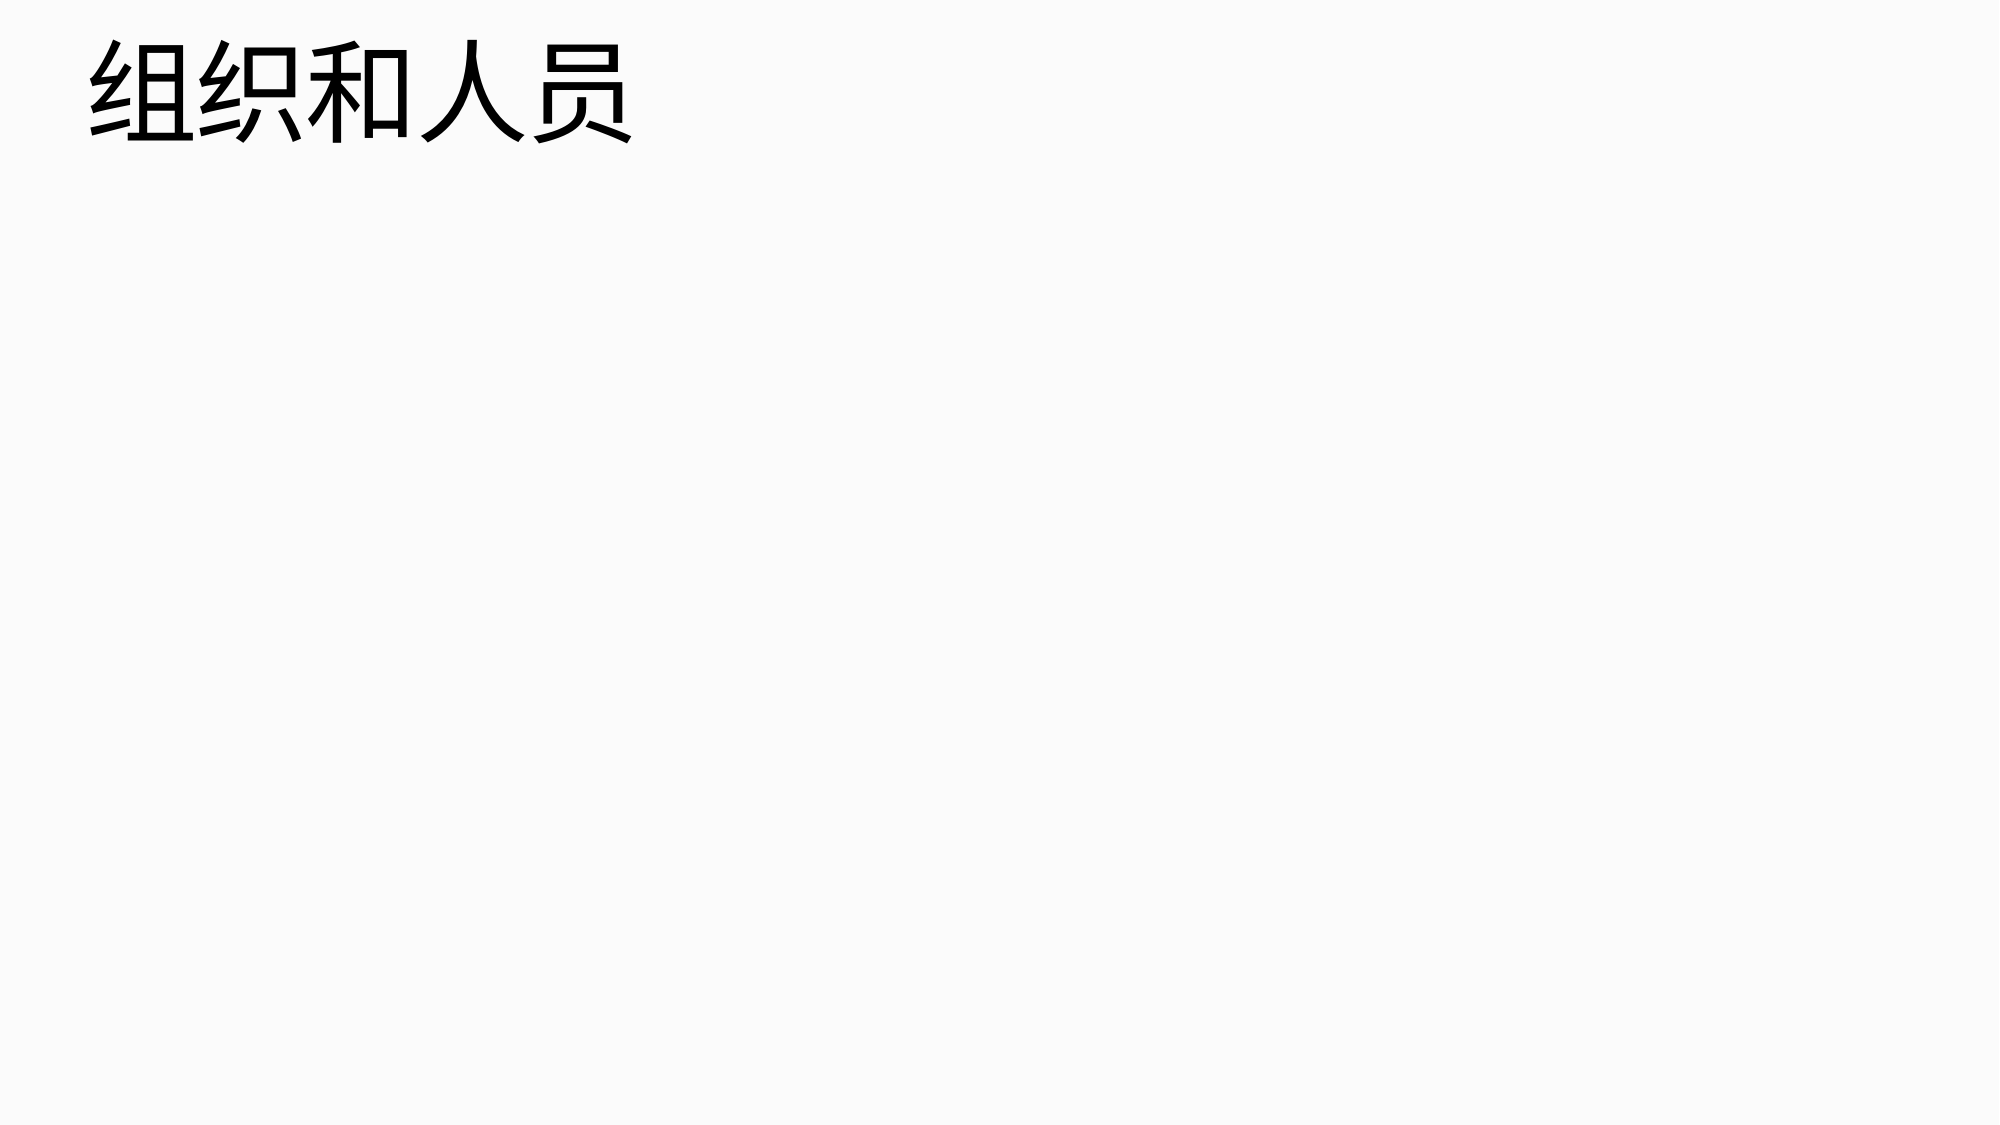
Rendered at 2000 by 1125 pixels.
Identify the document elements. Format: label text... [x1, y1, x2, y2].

title 组织和人员 [85, 37, 1914, 161]
